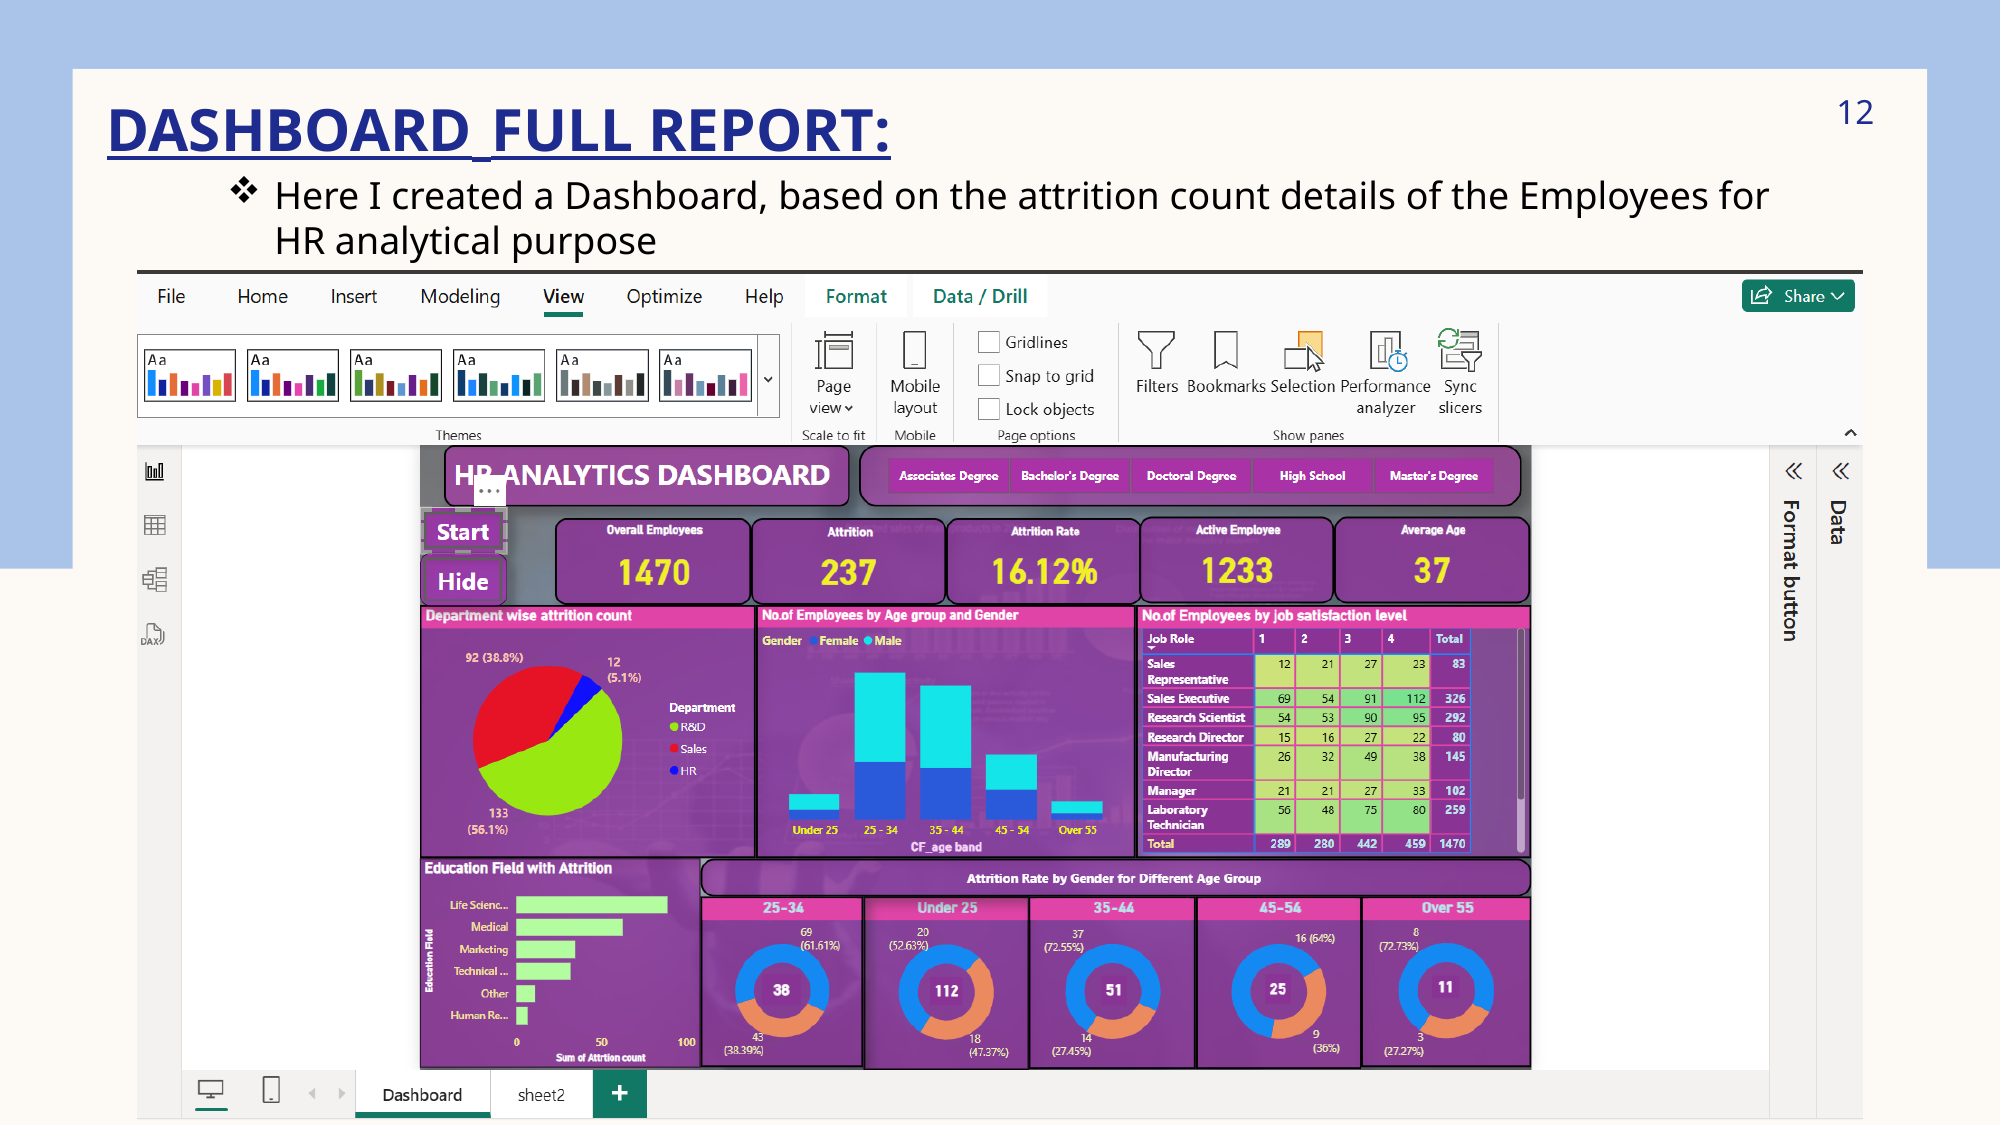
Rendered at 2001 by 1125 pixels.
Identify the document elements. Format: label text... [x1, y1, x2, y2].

slide_number 12 [1699, 75, 1875, 153]
title Dashboard full report: [15, 0, 1741, 167]
text_box Here I created a Dashboard, based on the attrition count details of the Employees for HR analytical purpose [212, 164, 1792, 270]
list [137, 270, 1863, 1120]
